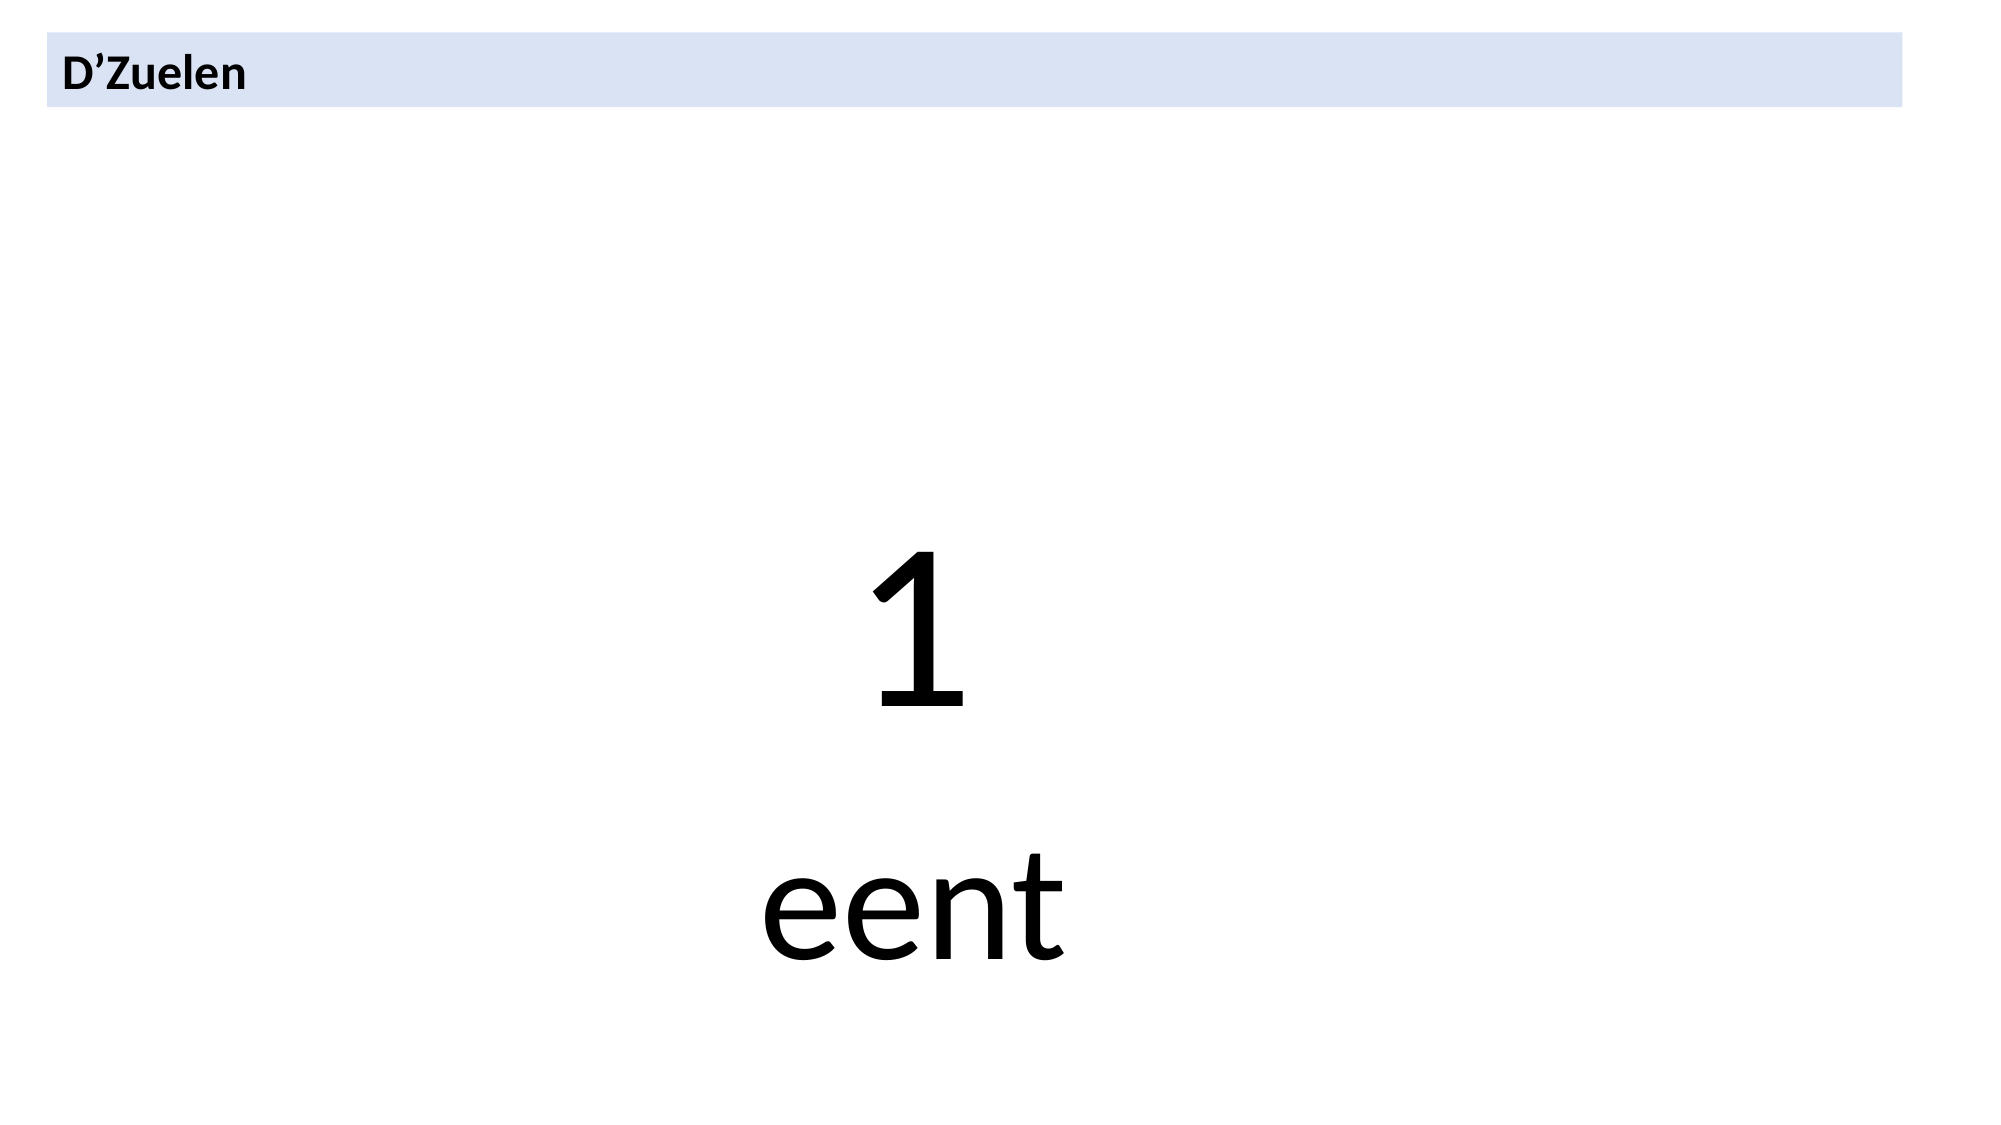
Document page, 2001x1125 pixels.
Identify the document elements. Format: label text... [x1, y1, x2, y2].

text_box D’Zuelen [47, 32, 1903, 108]
text_box 1 [837, 459, 990, 762]
text_box eent [744, 785, 1083, 1001]
